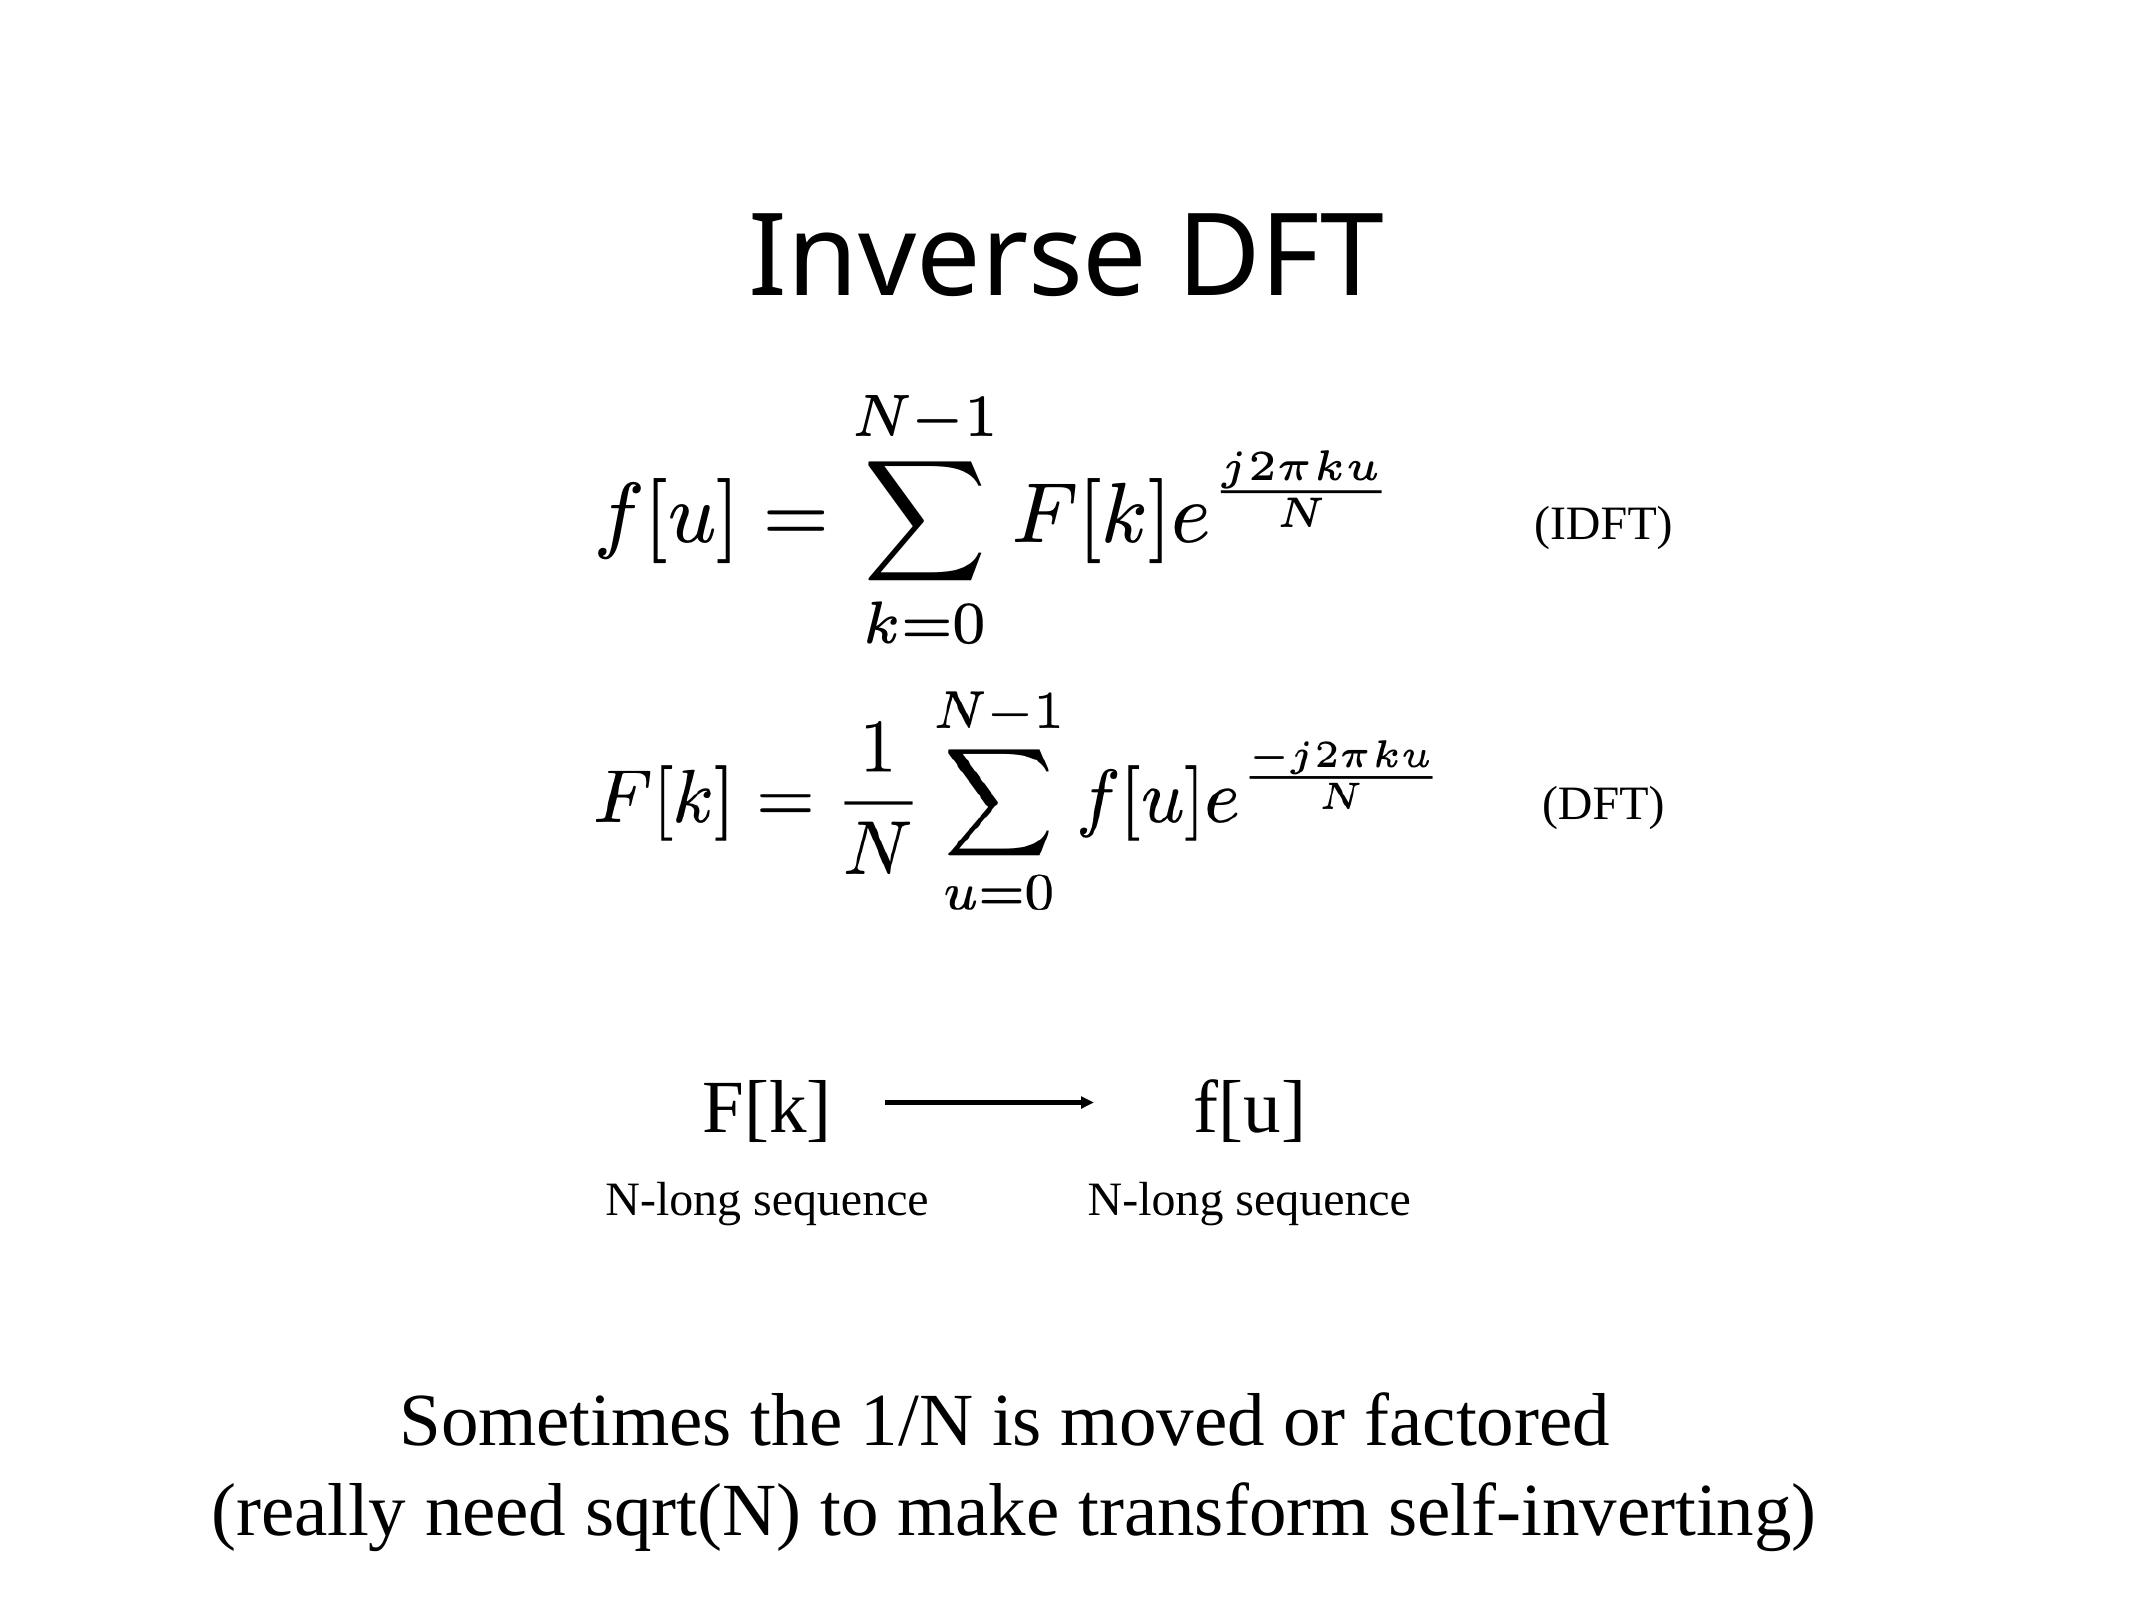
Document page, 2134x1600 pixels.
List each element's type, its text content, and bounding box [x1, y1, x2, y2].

text_box N-long sequence [1078, 1159, 1421, 1234]
text_box (IDFT) [1524, 482, 1682, 557]
picture [597, 393, 1382, 646]
text_box f[u] [1184, 1049, 1316, 1156]
text_box F[k] [693, 1049, 842, 1156]
text_box Sometimes the 1/N is moved or factored (really need sqrt(N) to make transform self-inverting) [201, 1362, 1828, 1560]
text_box N-long sequence [596, 1159, 939, 1234]
picture [596, 690, 1433, 910]
title Inverse DFT [156, 72, 1978, 428]
text_box (DFT) [1532, 762, 1674, 837]
